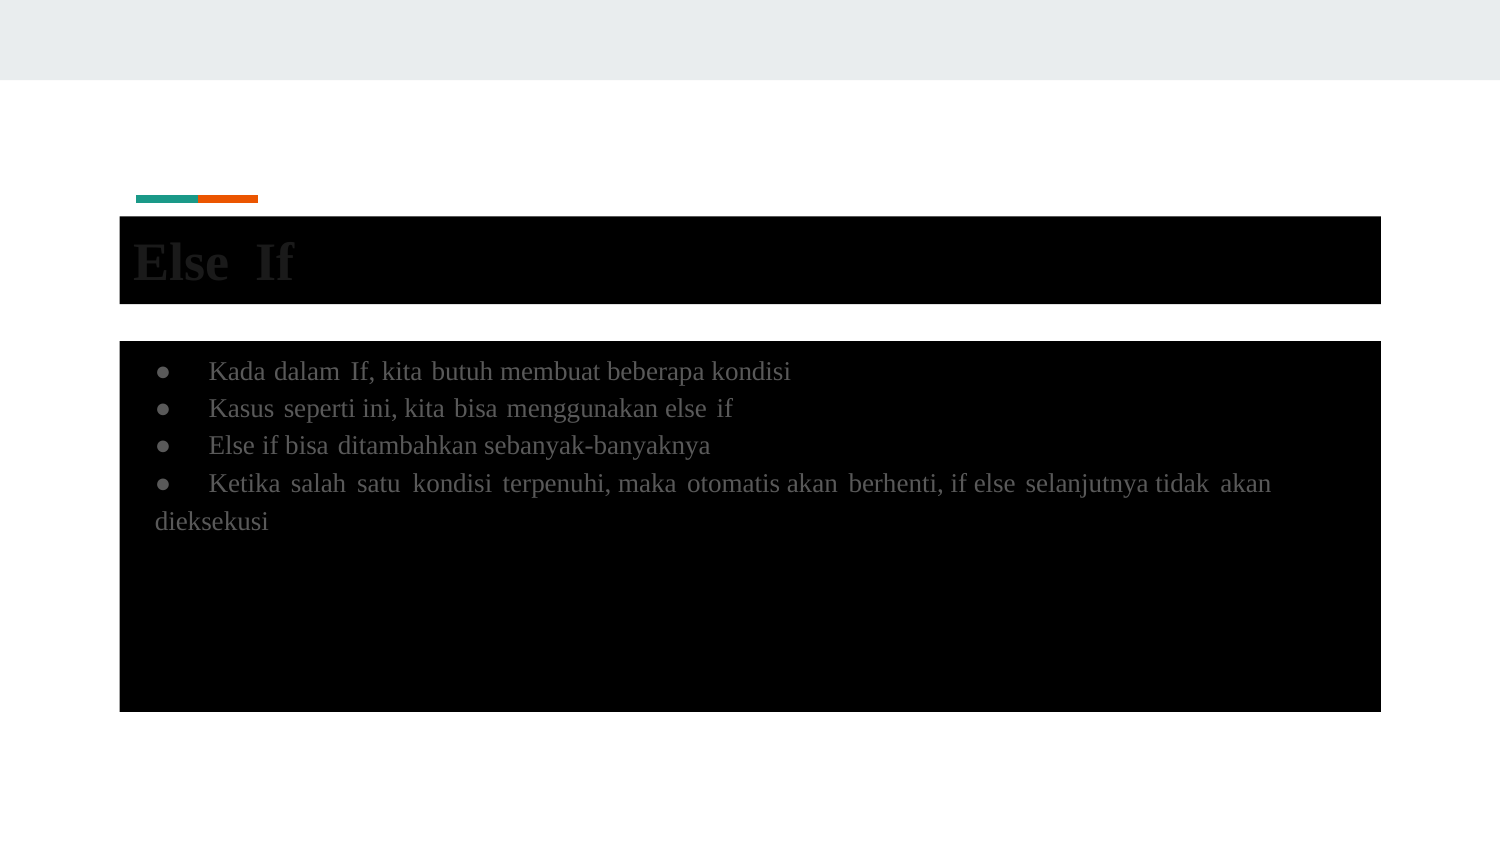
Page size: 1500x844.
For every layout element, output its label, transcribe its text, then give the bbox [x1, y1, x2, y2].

text_box ● Kada dalam If, kita butuh membuat beberapa kondisi ● Kasus seperti ini, kita bisa menggunakan else if ● Else if bisa ditambahkan sebanyak-banyaknya ● Ketika salah satu kondisi terpenuhi, maka otomatis akan berhenti, if else selanjutnya tidak akan dieksekusi [119, 341, 1381, 712]
text_box [0, 0, 1500, 81]
text_box Else If [119, 216, 1381, 305]
